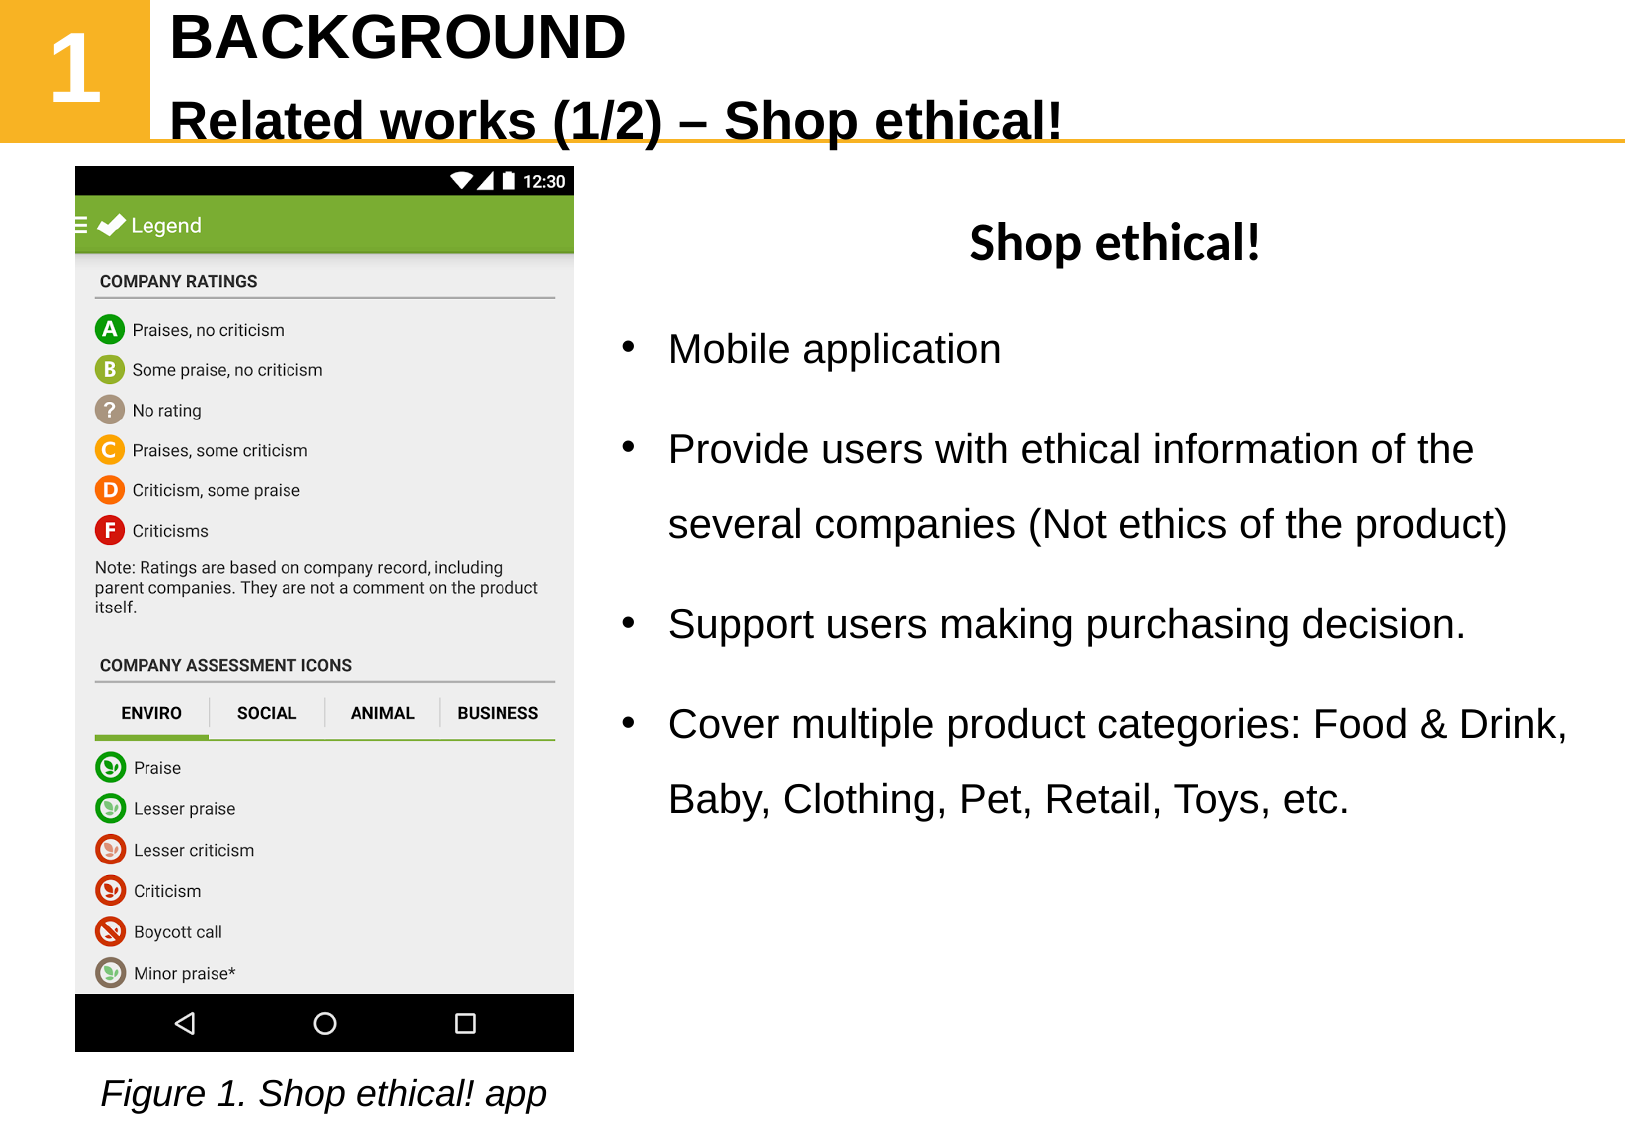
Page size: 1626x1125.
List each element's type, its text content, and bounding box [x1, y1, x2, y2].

text_box Shop ethical! Mobile application Provide users with ethical information of the several companies (Not ethics of the product) Support users making purchasing decision. Cover multiple product categories: Food & Drink, Baby, Clothing, Pet, Retail, Toys, etc. [620, 173, 1613, 913]
list BACKGROUND Related works (1/2) – Shop ethical! [154, 0, 1625, 142]
text_box Figure 1. Shop ethical! app [85, 1052, 563, 1122]
picture [74, 166, 574, 1052]
title 1 [0, 0, 150, 142]
